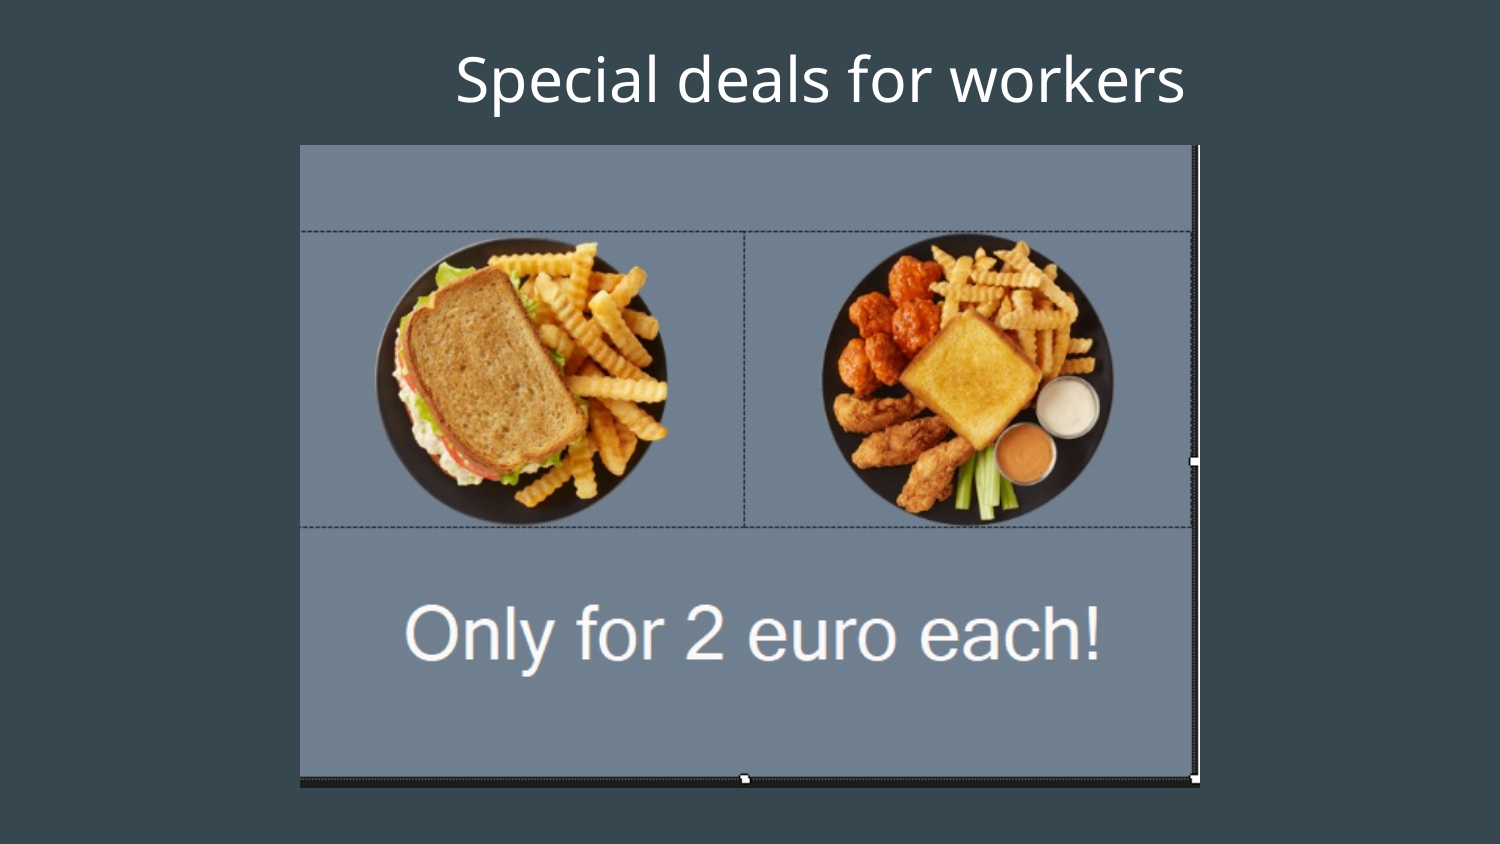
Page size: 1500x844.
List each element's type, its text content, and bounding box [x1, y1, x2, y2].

title Special deals for workers [440, 24, 1500, 175]
picture [299, 144, 1201, 788]
